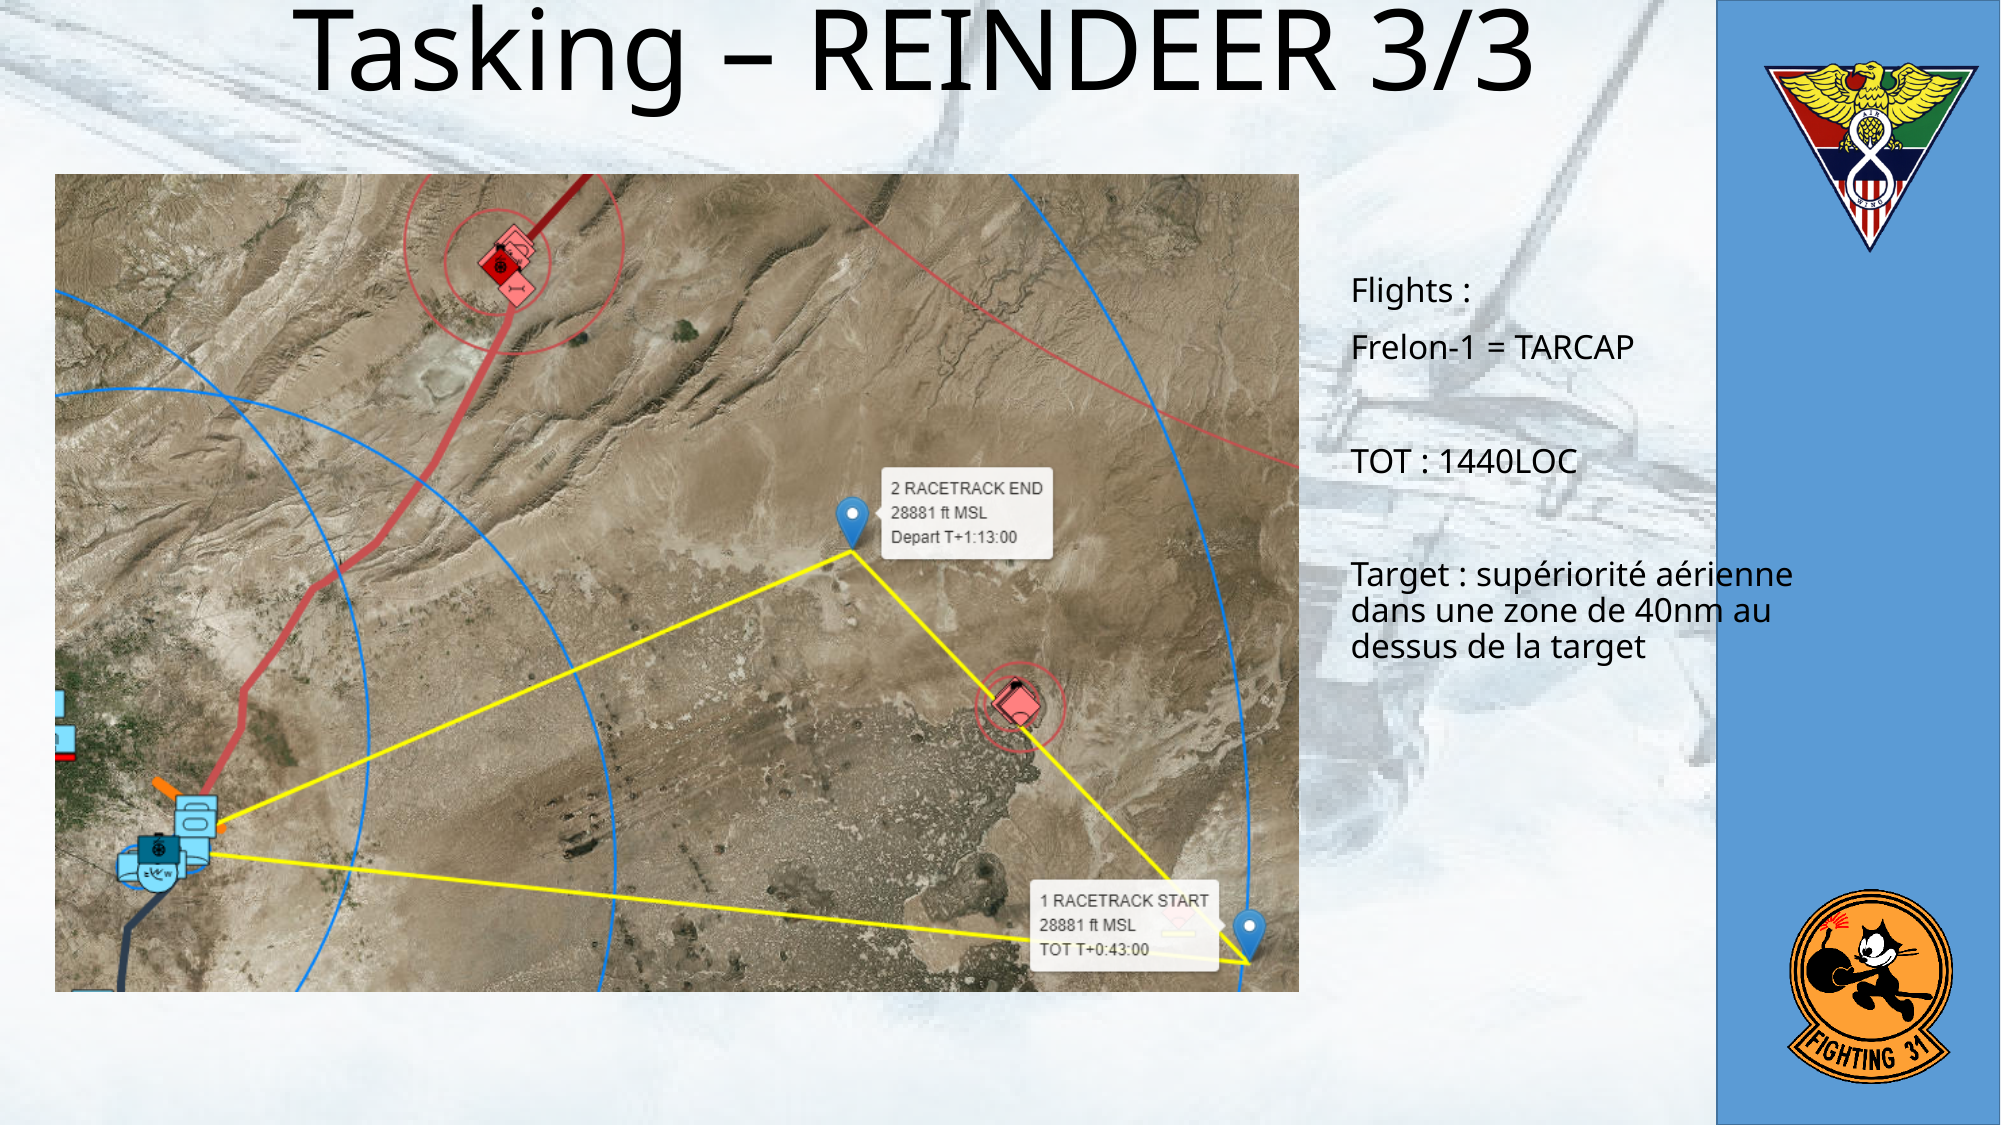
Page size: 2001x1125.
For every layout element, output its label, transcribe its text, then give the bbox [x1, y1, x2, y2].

list Flights : Frelon-1 = TARCAP TOT : 1440LOC Target : supériorité aérienne dans une zone de 40nm au dessus de la target [1335, 266, 1893, 1014]
title Tasking – REINDEER 3/3 [131, 12, 1701, 231]
picture [1750, 48, 1990, 267]
picture [55, 174, 1299, 992]
picture [1787, 889, 1953, 1084]
